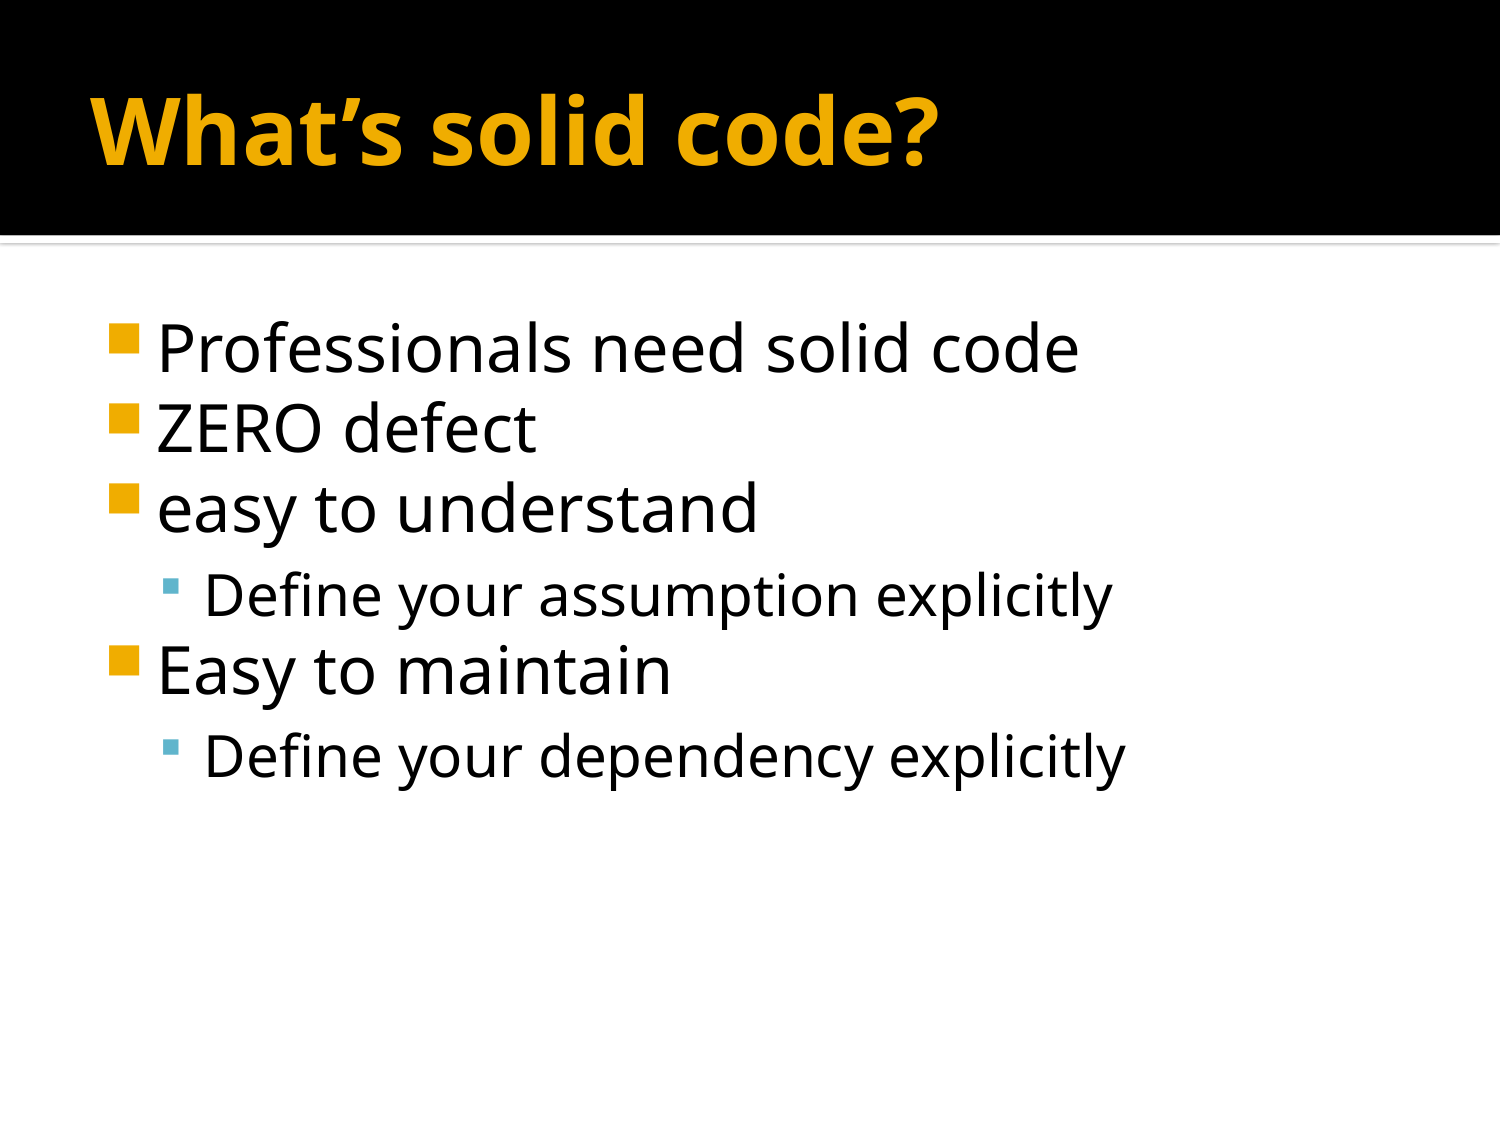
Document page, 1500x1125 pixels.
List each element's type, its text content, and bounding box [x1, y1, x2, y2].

list Professionals need solid code ZERO defect easy to understand Define your assumption explicitly Easy to maintain Define your dependency explicitly [75, 291, 1425, 1050]
title What’s solid code? [75, 25, 1425, 231]
